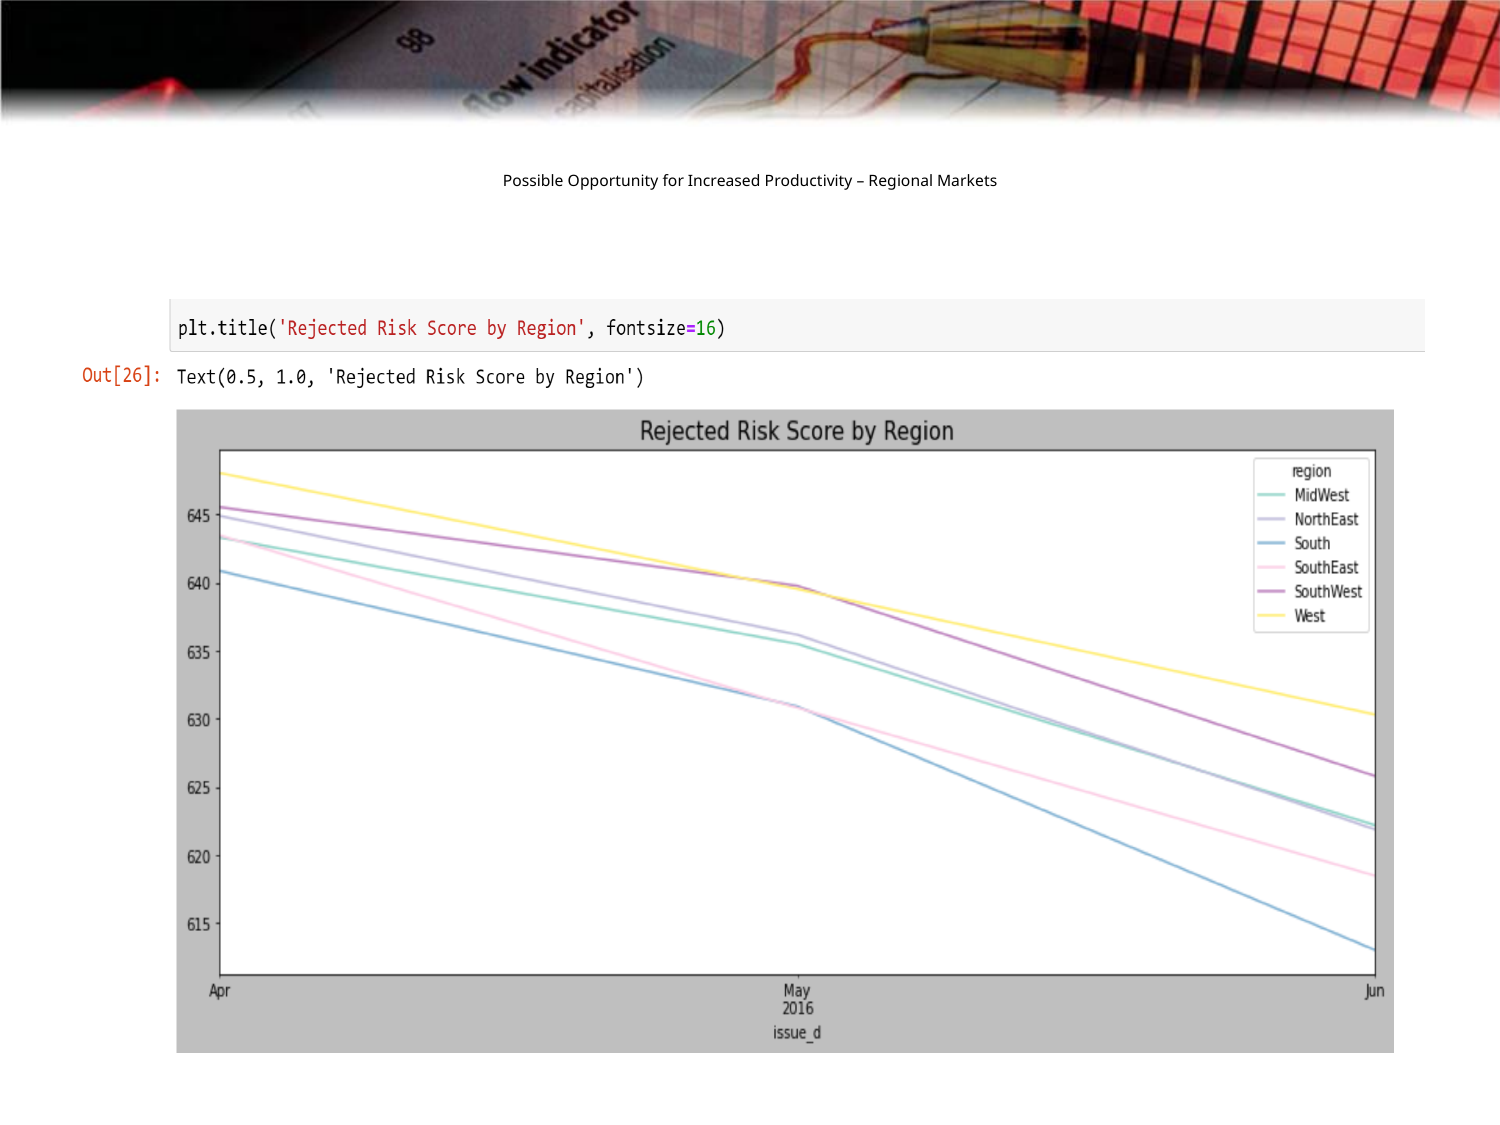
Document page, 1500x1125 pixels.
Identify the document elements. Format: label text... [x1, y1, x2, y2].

title Possible Opportunity for Increased Productivity – Regional Markets [75, 162, 1425, 225]
picture [0, 0, 1500, 127]
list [74, 299, 1426, 1088]
